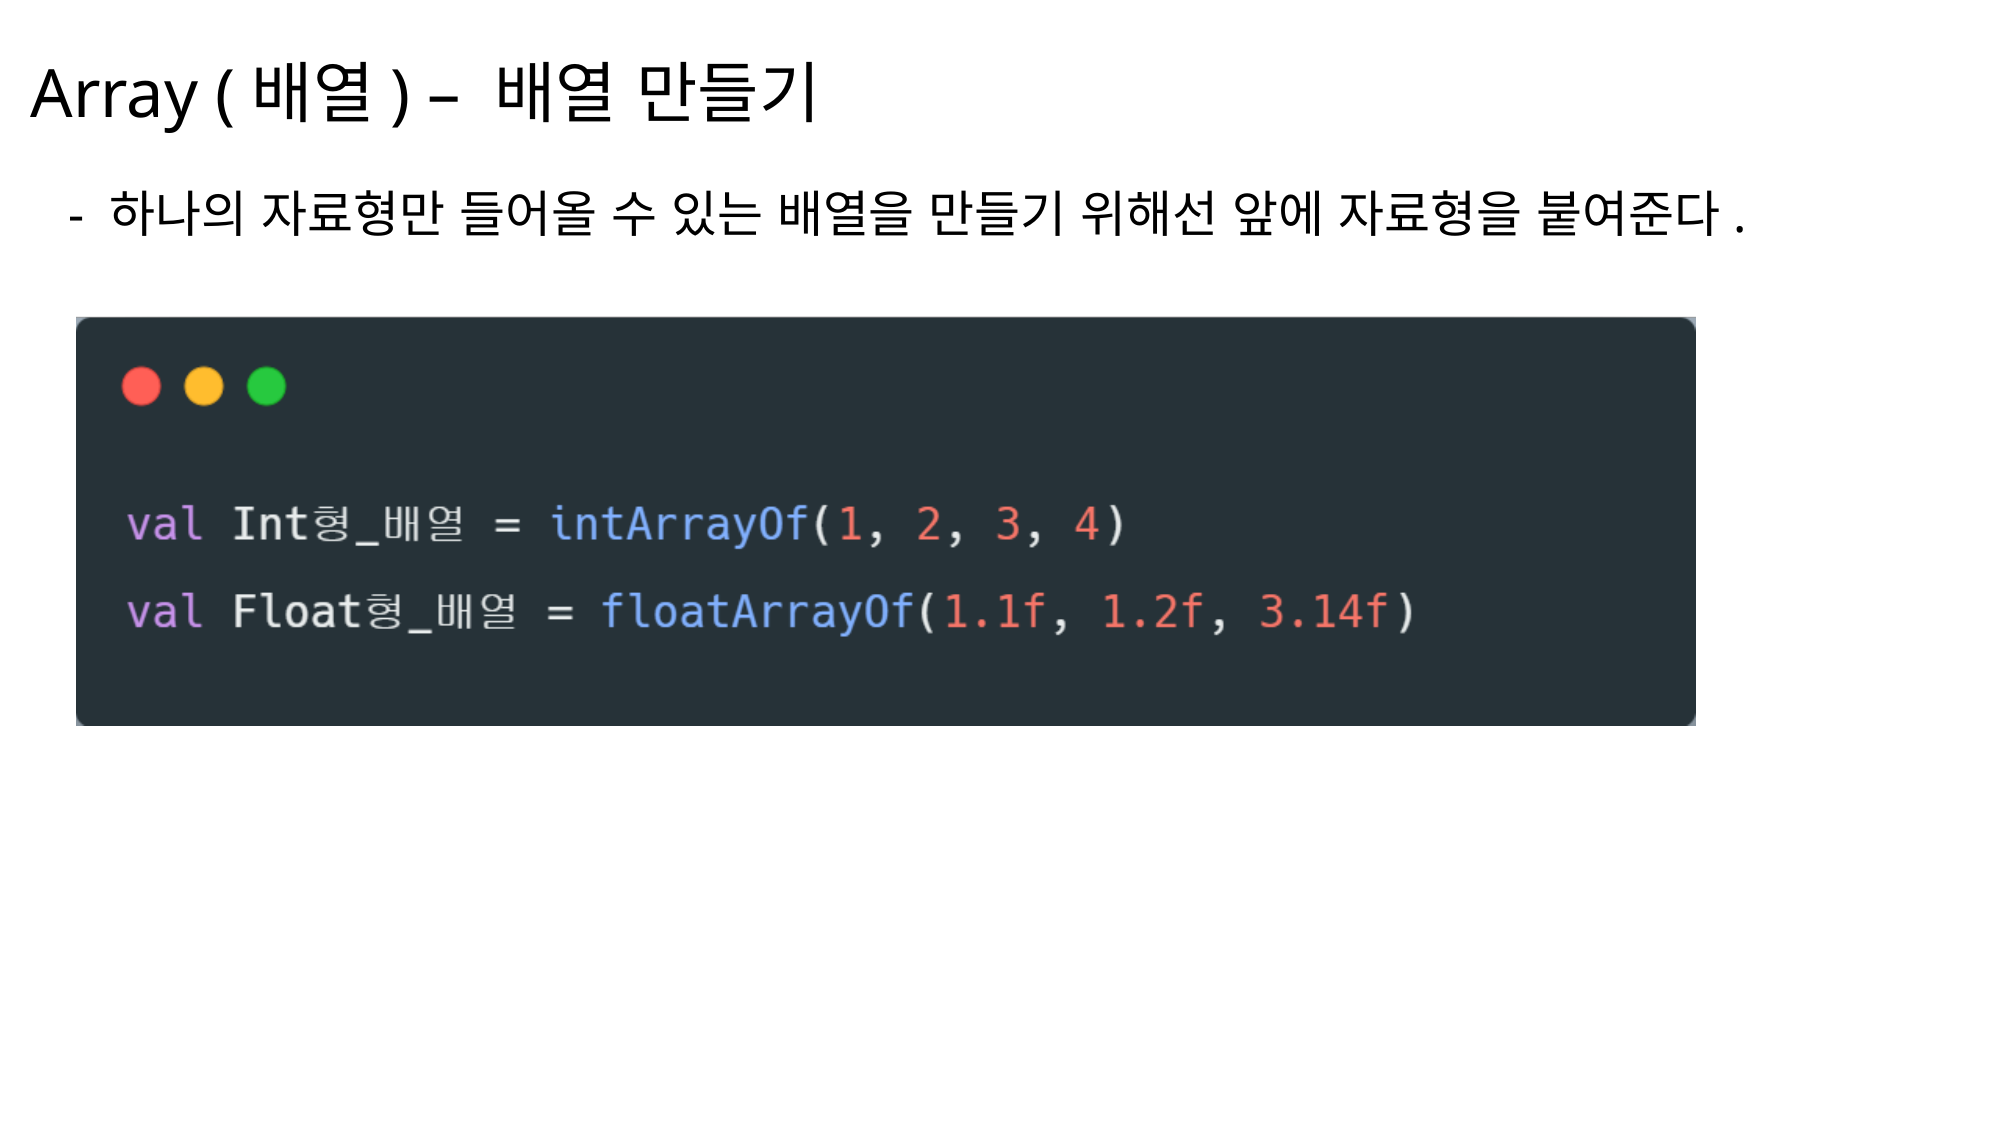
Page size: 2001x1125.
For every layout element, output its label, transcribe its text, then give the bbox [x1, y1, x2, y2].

text_box Array (배열) – 배열 만들기 [15, 43, 836, 139]
picture [76, 316, 1696, 726]
text_box - 하나의 자료형만 들어올 수 있는 배열을 만들기 위해선 앞에 자료형을 붙여준다. [53, 174, 1762, 250]
